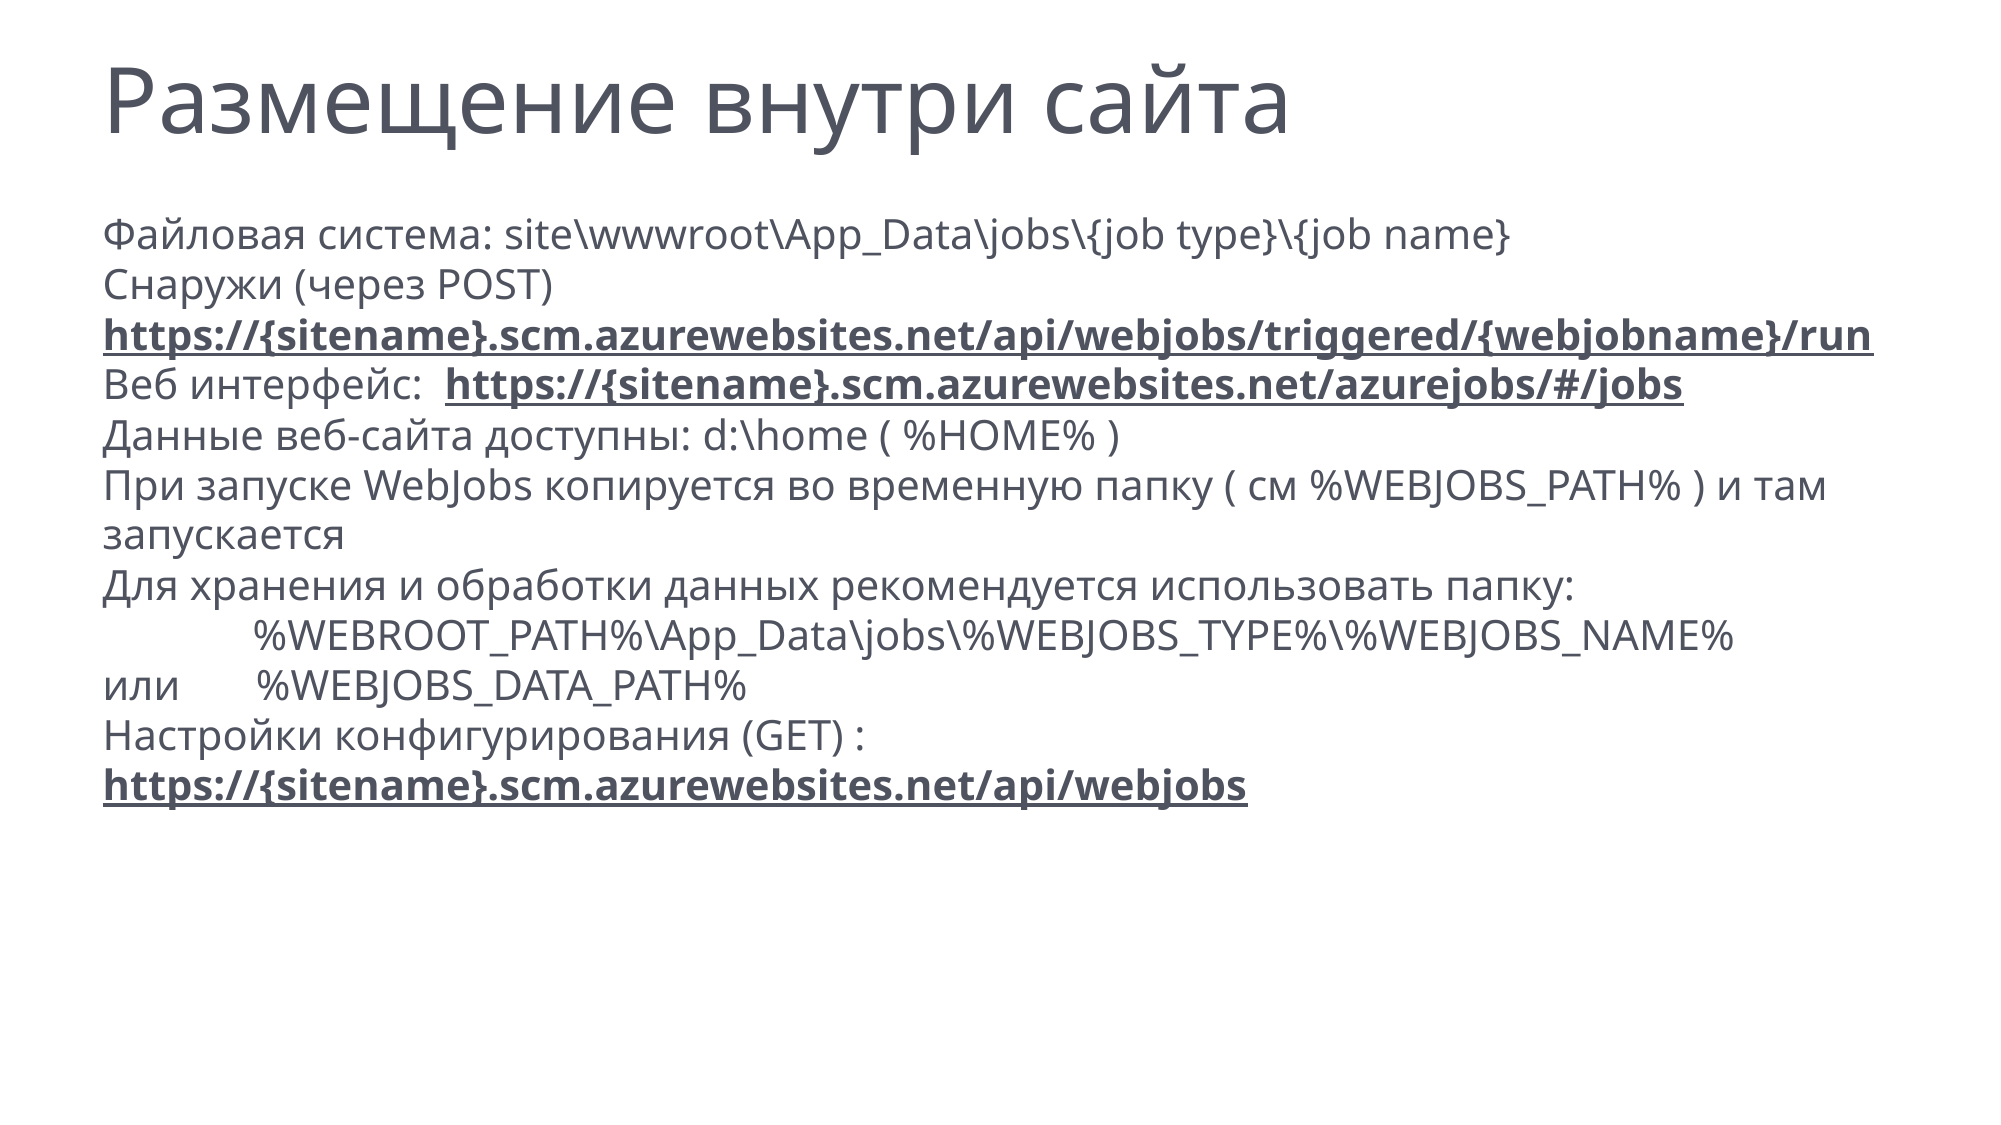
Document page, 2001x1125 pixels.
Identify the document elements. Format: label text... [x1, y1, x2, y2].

title Размещение внутри сайта [87, 47, 2000, 196]
list Файловая система: site\wwwroot\App_Data\jobs\{job type}\{job name} Снаружи (через POST) https://{sitename}.scm.azurewebsites.net/api/webjobs/triggered/{webjobname}/run Веб интерфейс: https://{sitename}.scm.azurewebsites.net/azurejobs/#/jobs Данные веб-сайта доступны: d:\home ( %HOME% ) При запуске WebJobs копируется во временную папку ( см %WEBJOBS_PATH% ) и там запускается Для хранения и обработки данных рекомендуется использовать папку: %WEBROOT_PATH%\App_Data\jobs\%WEBJOBS_TYPE%\%WEBJOBS_NAME% или %WEBJOBS_DATA_PATH% Настройки конфигурирования (GET) : https://{sitename}.scm.azurewebsites.net/api/webjobs [87, 200, 1961, 1032]
